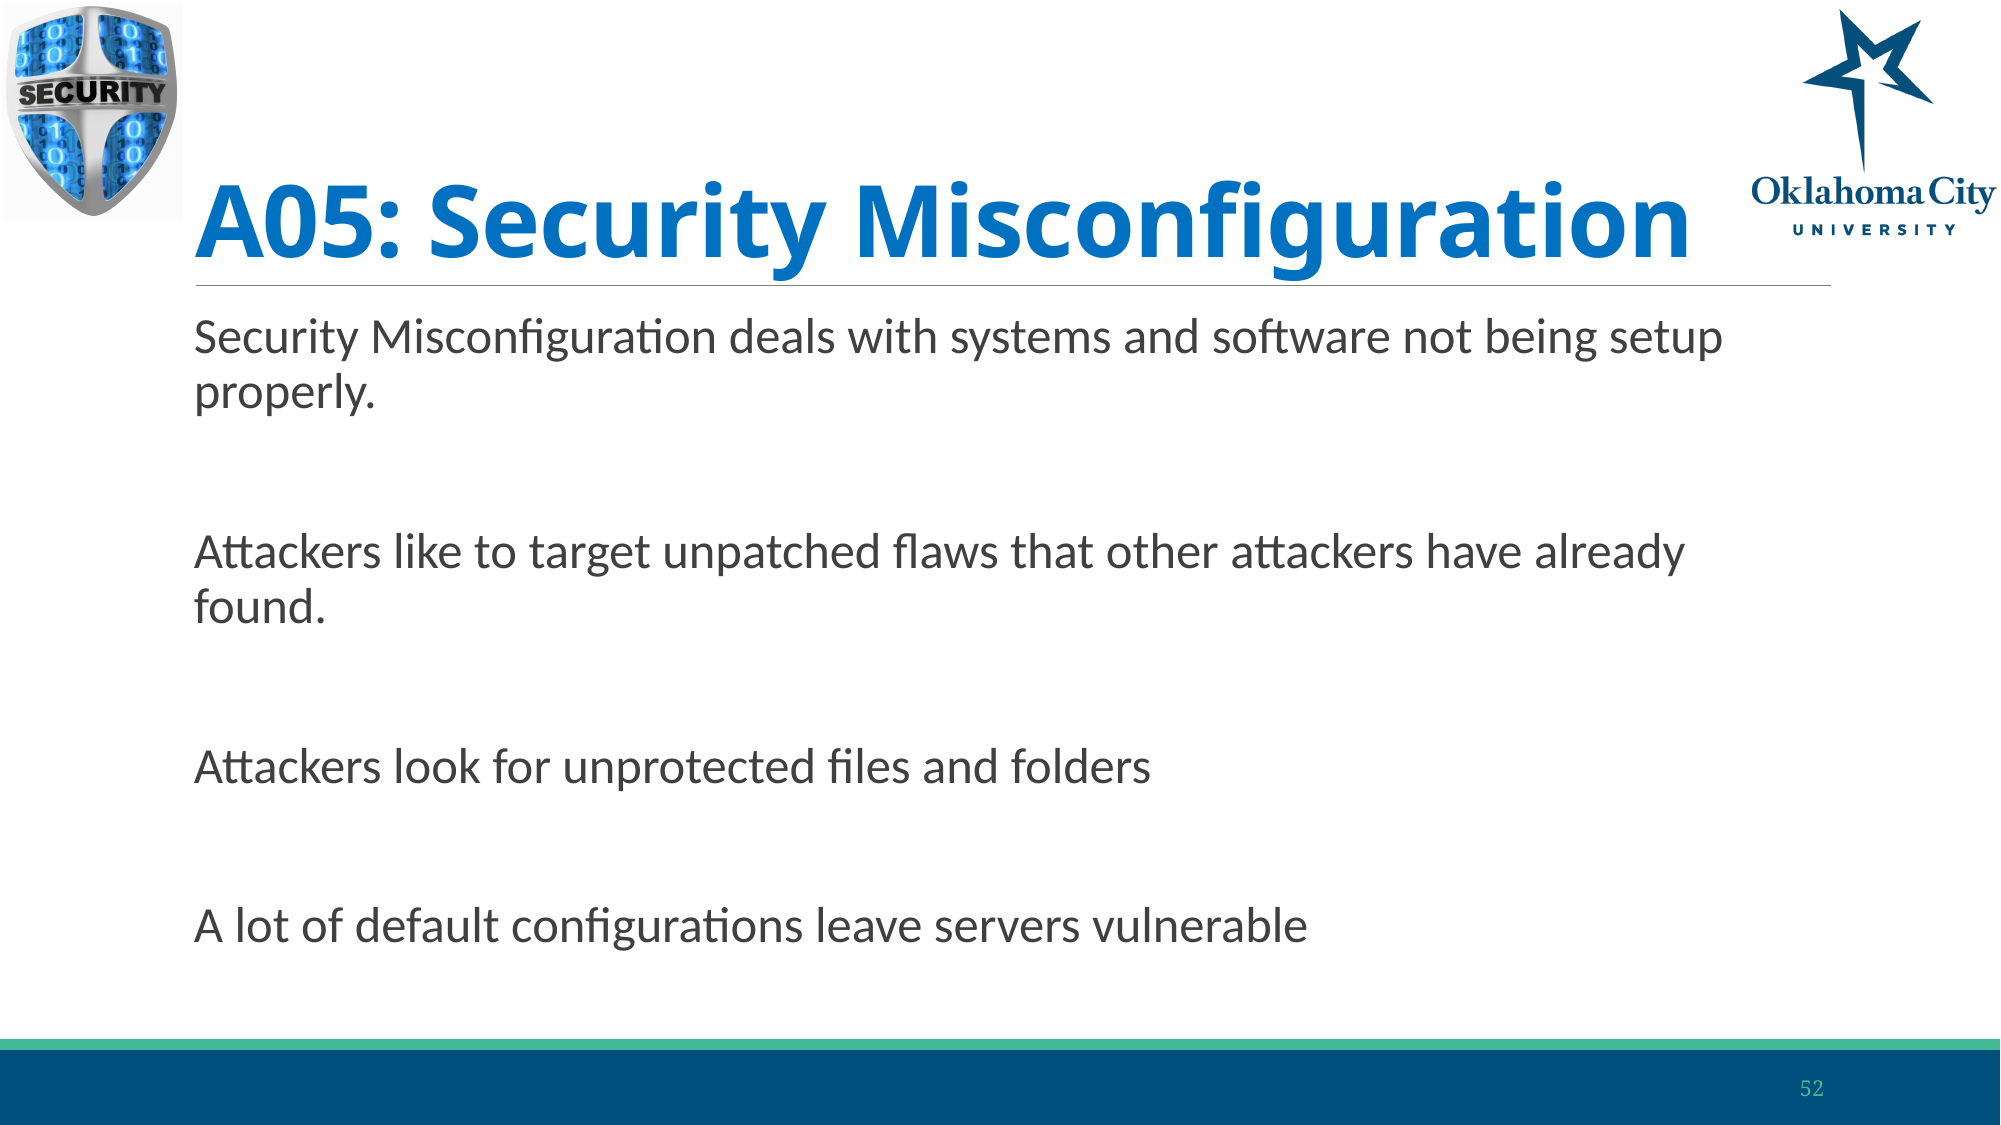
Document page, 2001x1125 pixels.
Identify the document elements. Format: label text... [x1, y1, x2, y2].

picture [1740, 0, 2001, 246]
list Security Misconfiguration deals with systems and software not being setup properly. Attackers like to target unpatched flaws that other attackers have already found. Attackers look for unprotected files and folders A lot of default configurations leave servers vulnerable [180, 302, 1830, 963]
slide_number 52 [1624, 1059, 1840, 1120]
title A05: Security Misconfiguration [180, 47, 1830, 285]
picture [2, 3, 183, 221]
